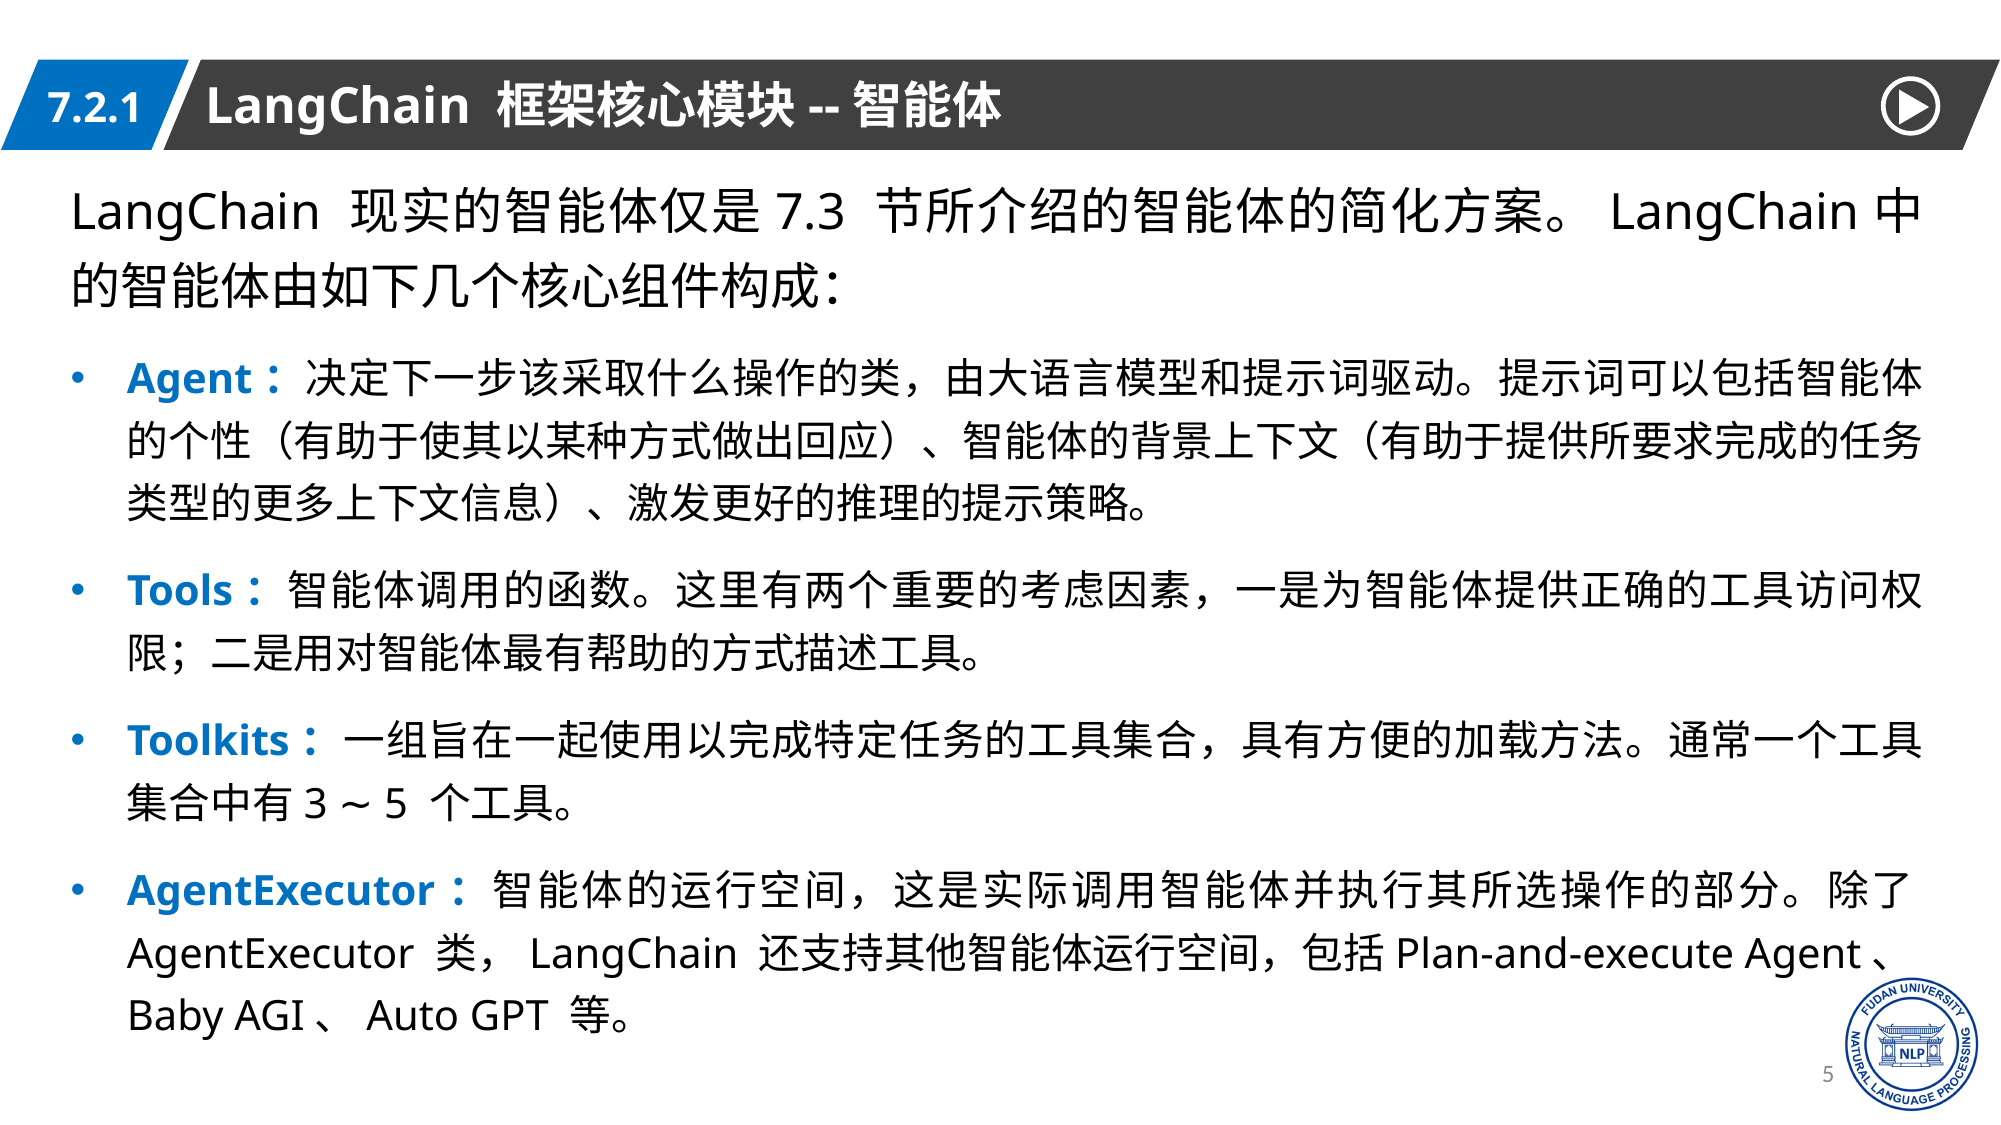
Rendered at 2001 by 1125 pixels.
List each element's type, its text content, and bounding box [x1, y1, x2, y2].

text_box LangChain 框架核心模块--智能体 [190, 66, 1017, 142]
text_box 7.2.1 [26, 73, 164, 138]
text_box [32, 59, 189, 120]
text_box [163, 59, 2000, 150]
picture [1834, 972, 1985, 1117]
slide_number 58 [1412, 1047, 1863, 1103]
text_box LangChain 现实的智能体仅是7.3 节所介绍的智能体的简化方案。LangChain中的智能体由如下几个核心组件构成： Agent：决定下一步该采取什么操作的类，由大语言模型和提示词驱动。提示词可以包括智能体的个性（有助于使其以某种方式做出回应）、智能体的背景上下文（有助于提供所要求完成的任务类型的更多上下文信息）、激发更好的推理的提示策略。 Tools：智能体调用的函数。这里有两个重要的考虑因素，一是为智能体提供正确的工具访问权限；二是用对智能体最有帮助的方式描述工具。 Toolkits：一组旨在一起使用以完成特定任务的工具集合，具有方便的加载方法。通常一个工具集合中有3 ∼ 5 个工具。 AgentExecutor：智能体的运行空间，这是实际调用智能体并执行其所选操作的部分。除了AgentExecutor 类，LangChain 还支持其他智能体运行空间，包括Plan-and-execute Agent、Baby AGI、Auto GPT 等。 [55, 156, 1939, 1047]
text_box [1883, 78, 1939, 134]
text_box [1, 89, 157, 150]
